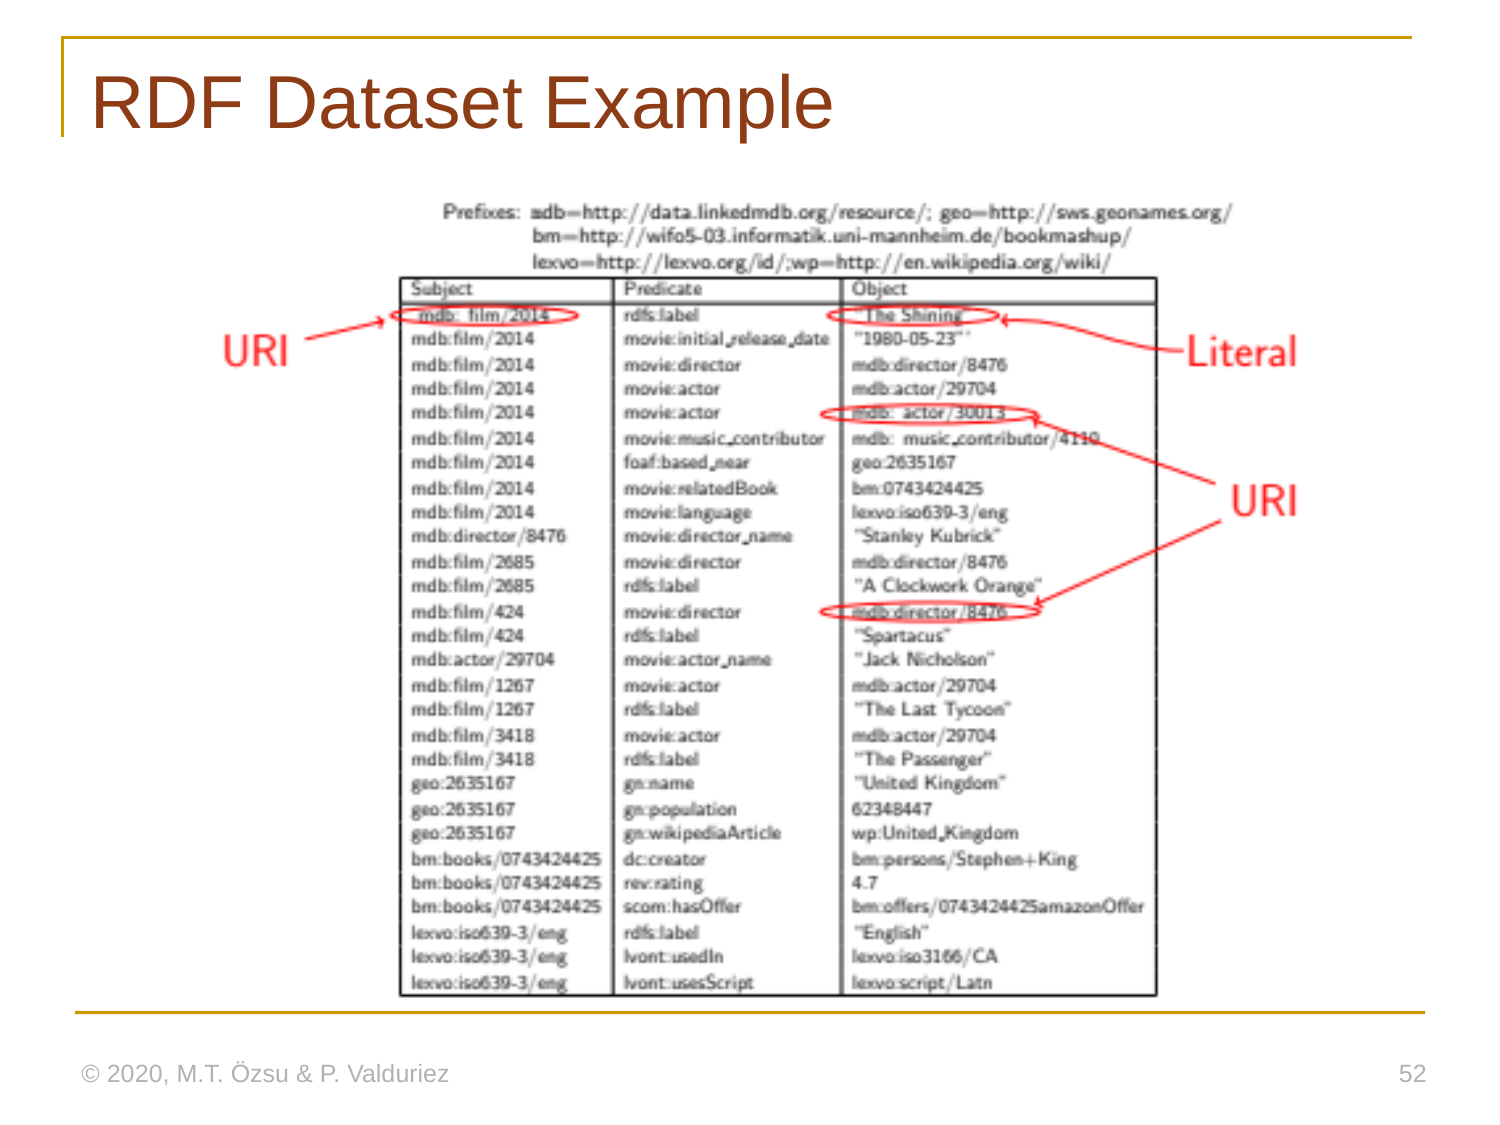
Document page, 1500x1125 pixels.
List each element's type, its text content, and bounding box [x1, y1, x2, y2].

title RDF Dataset Example [74, 45, 1426, 233]
slide_number 52 [1104, 1042, 1442, 1103]
footer © 2020, M.T. Özsu & P. Valduriez [66, 1042, 573, 1103]
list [218, 195, 1309, 1000]
